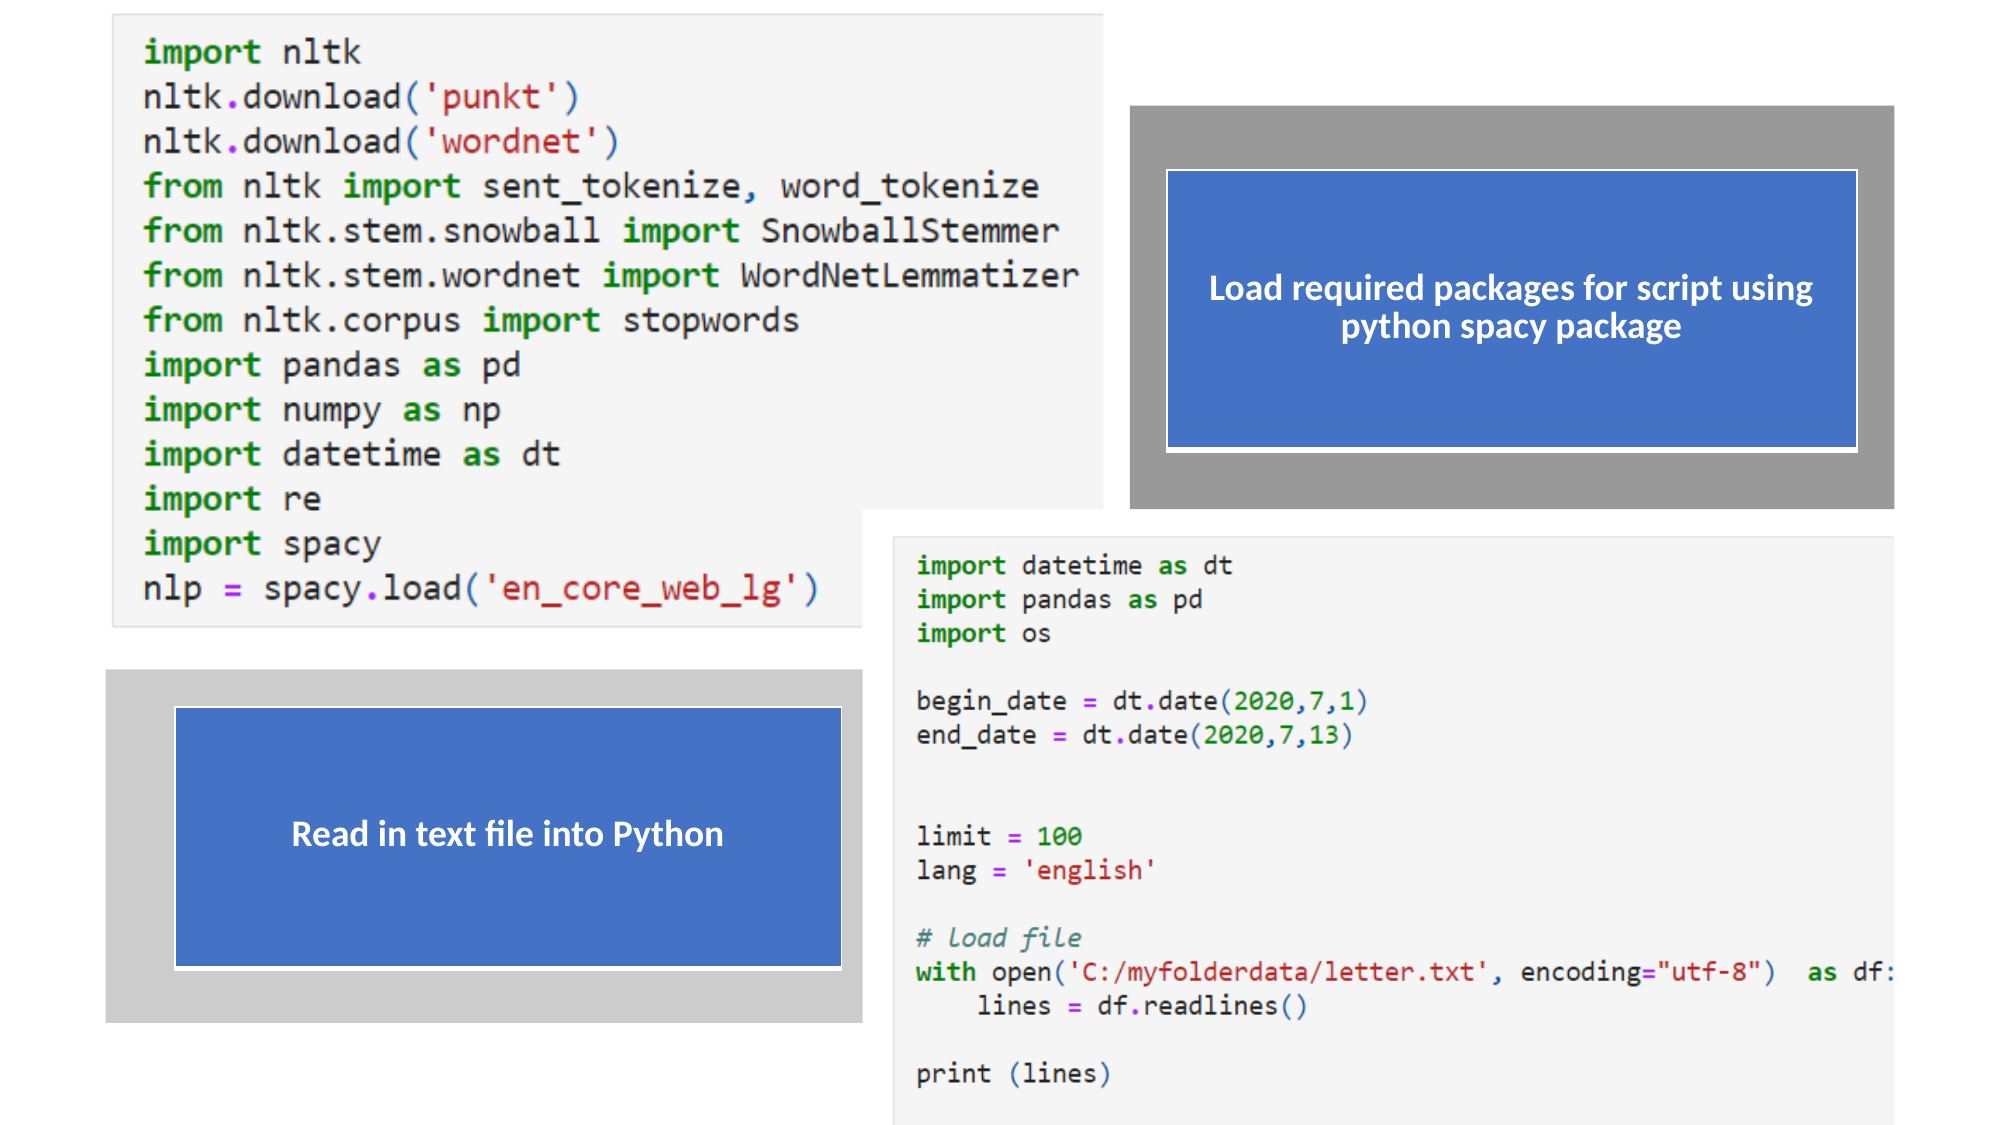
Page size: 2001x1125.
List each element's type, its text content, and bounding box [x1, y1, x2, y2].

picture [105, 0, 1895, 1125]
text_box [104, 668, 864, 1024]
table_header Read in text file into Python [176, 708, 841, 966]
table_header Load required packages for script using python spacy package [1168, 171, 1856, 447]
text_box [1129, 104, 1895, 510]
